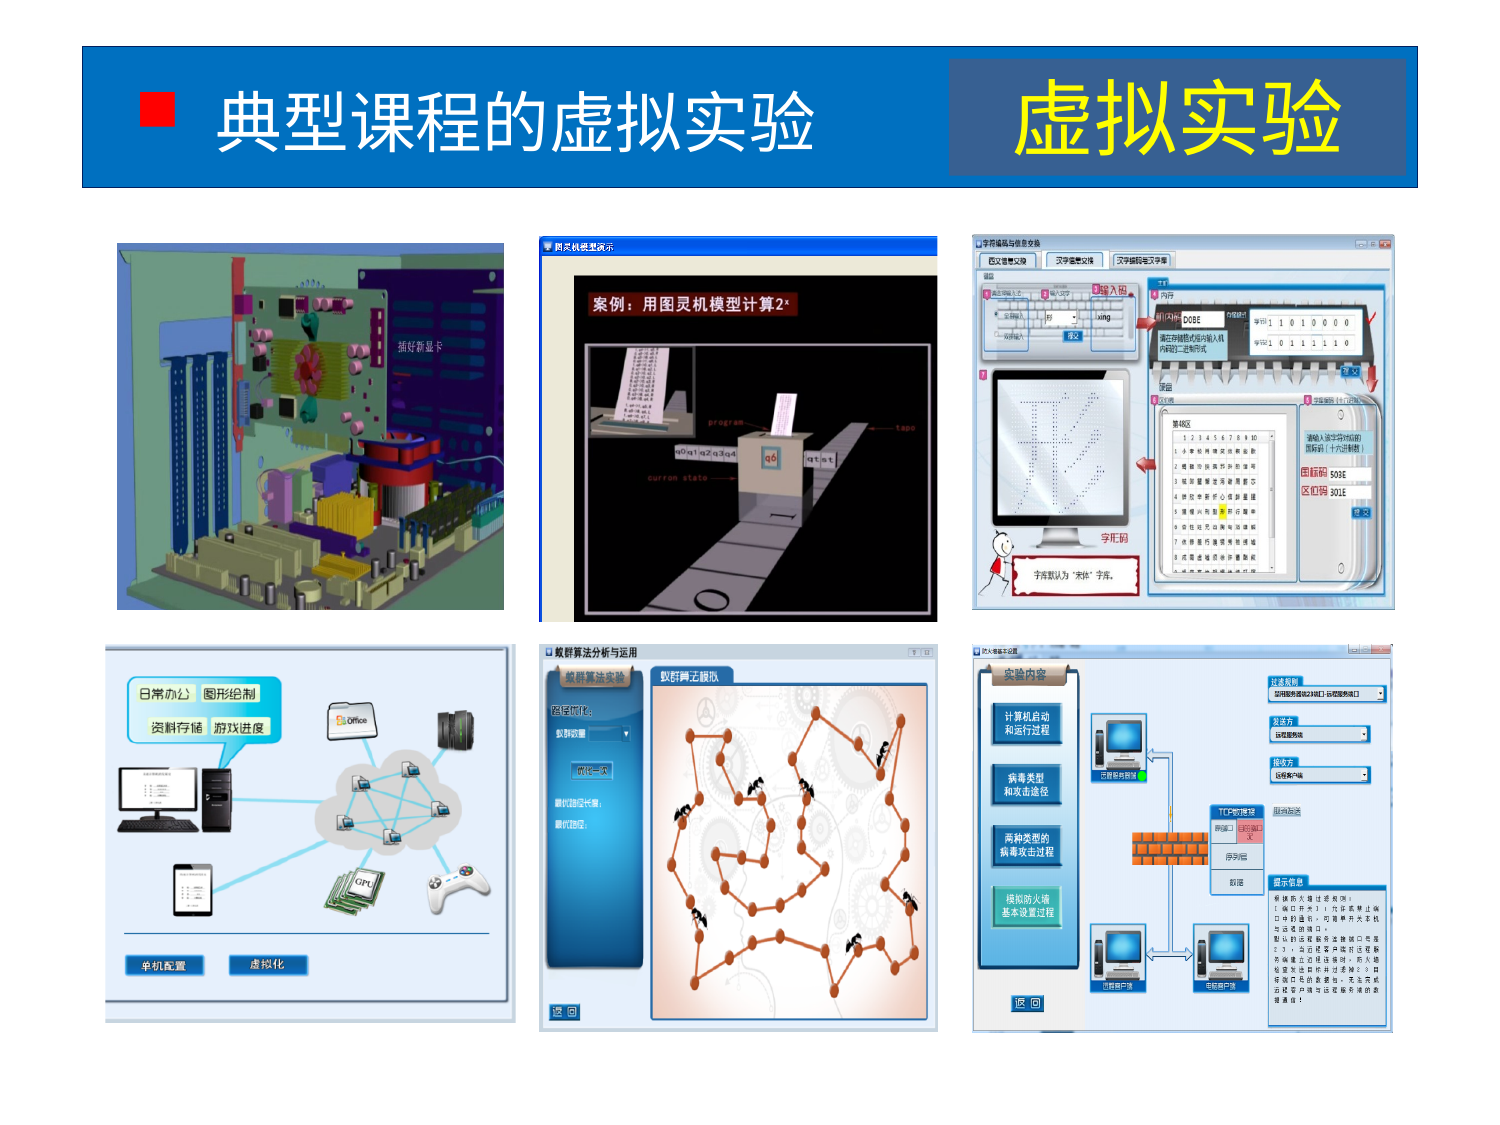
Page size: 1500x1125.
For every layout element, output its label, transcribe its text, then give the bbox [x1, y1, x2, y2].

text_box 虚拟实验 [949, 58, 1407, 176]
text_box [972, 644, 1394, 1034]
picture [105, 644, 516, 1023]
picture [538, 236, 938, 622]
picture [538, 644, 938, 1032]
title 典型课程的虚拟实验 [82, 46, 1418, 188]
picture [116, 243, 505, 610]
picture [972, 234, 1395, 610]
